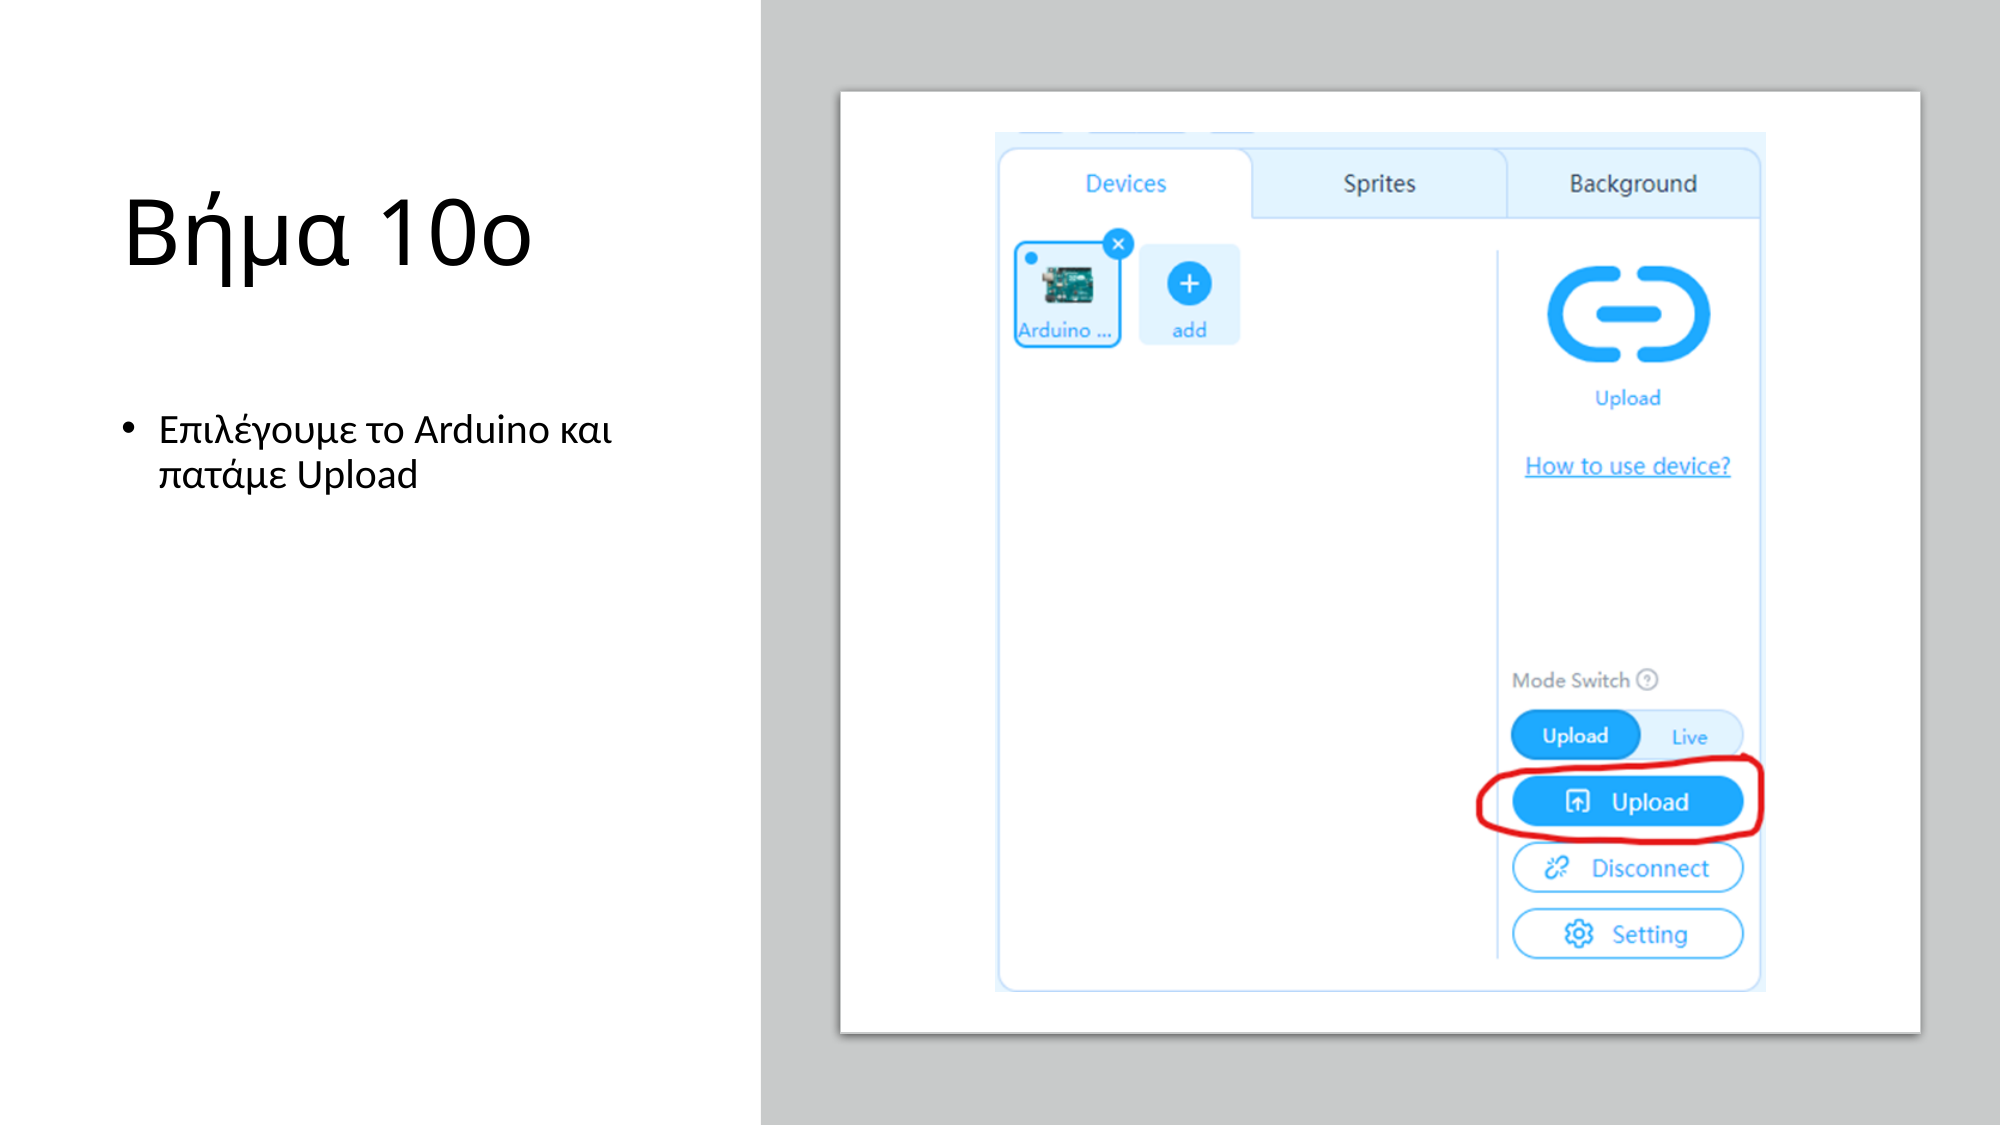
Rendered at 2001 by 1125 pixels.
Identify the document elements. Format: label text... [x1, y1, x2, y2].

title Βήμα 10ο [106, 103, 682, 370]
text_box [760, 0, 2000, 1125]
text_box [839, 90, 1922, 1034]
list Επιλέγουμε το Arduino και πατάμε Upload [106, 399, 682, 1021]
picture [995, 132, 1766, 992]
